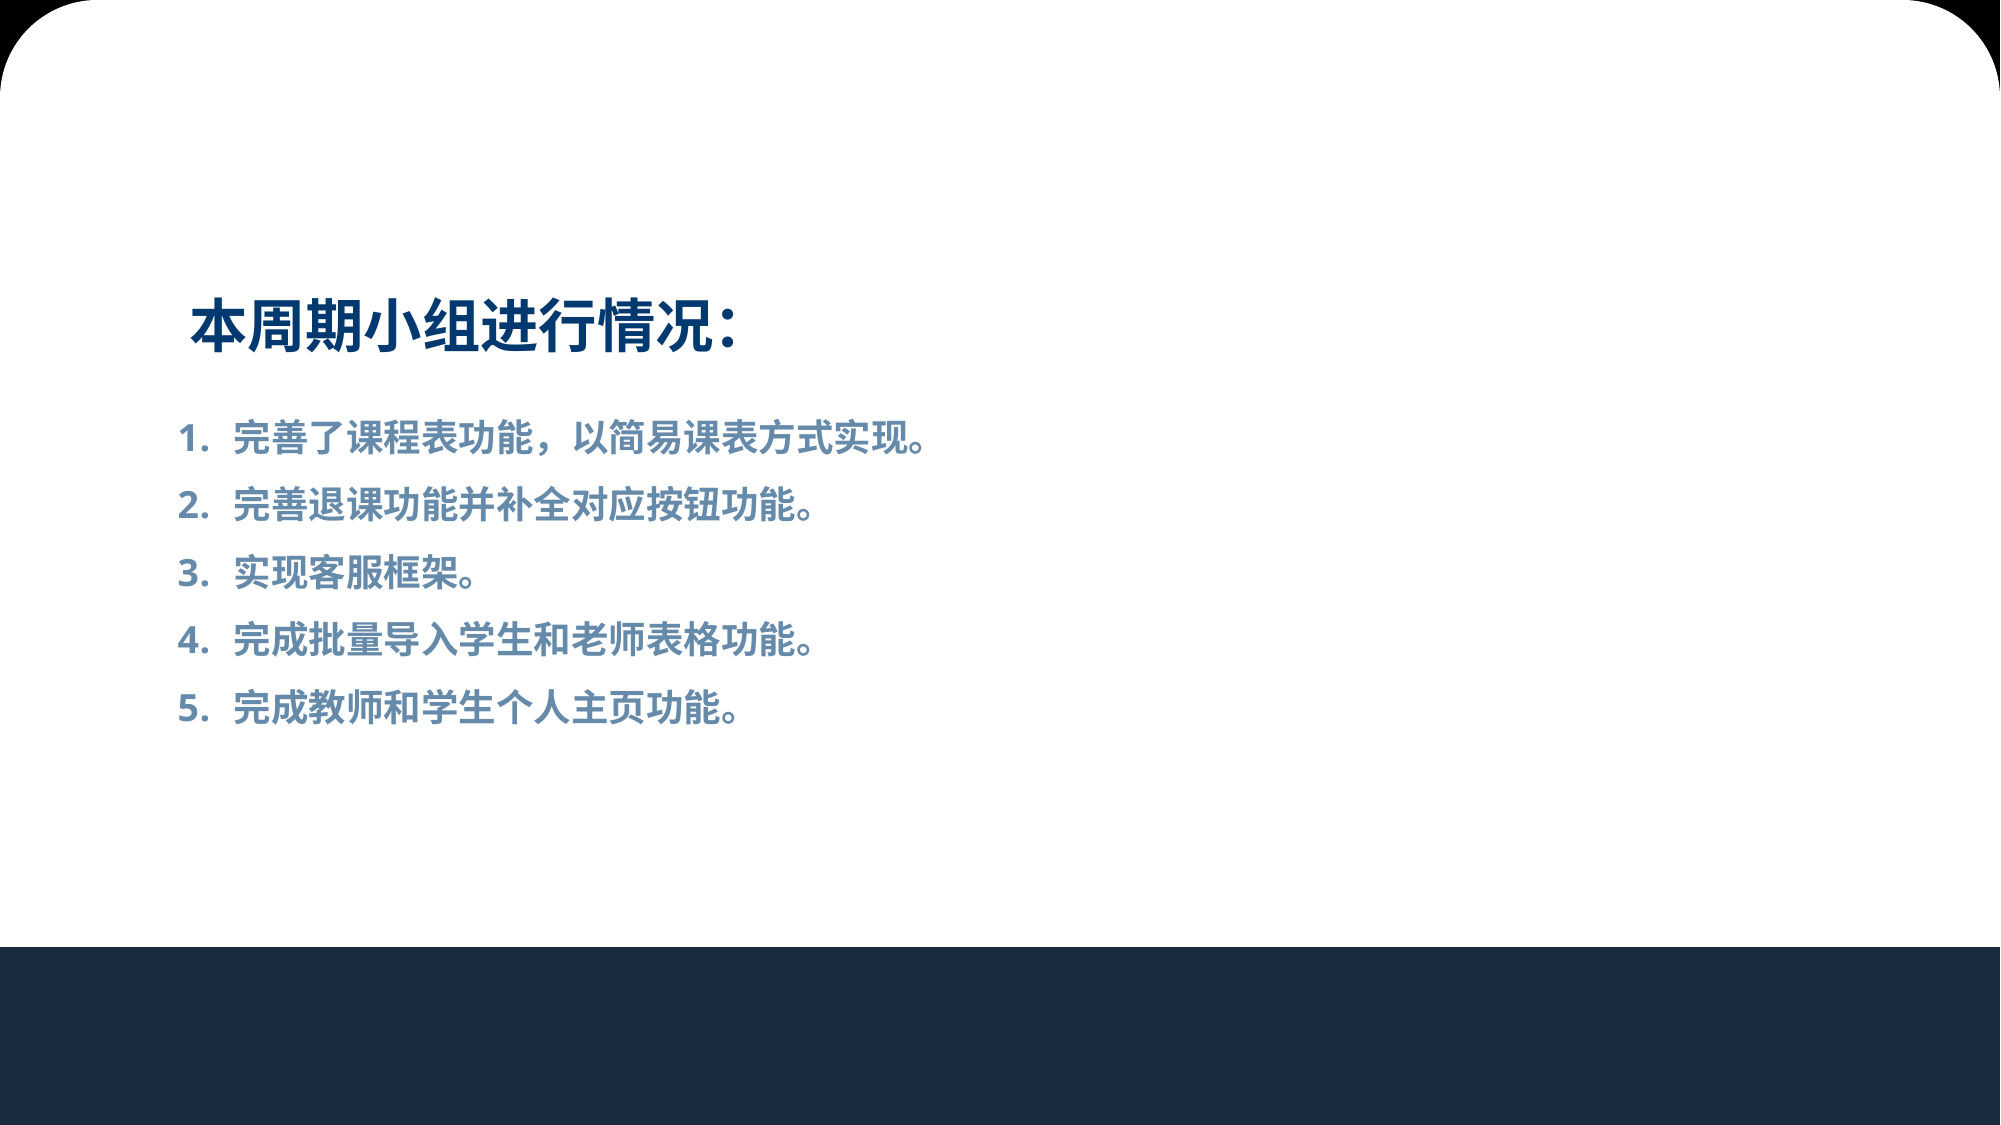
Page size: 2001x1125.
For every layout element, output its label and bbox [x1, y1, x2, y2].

text_box [162, 246, 1525, 729]
text_box [0, 946, 2000, 1125]
